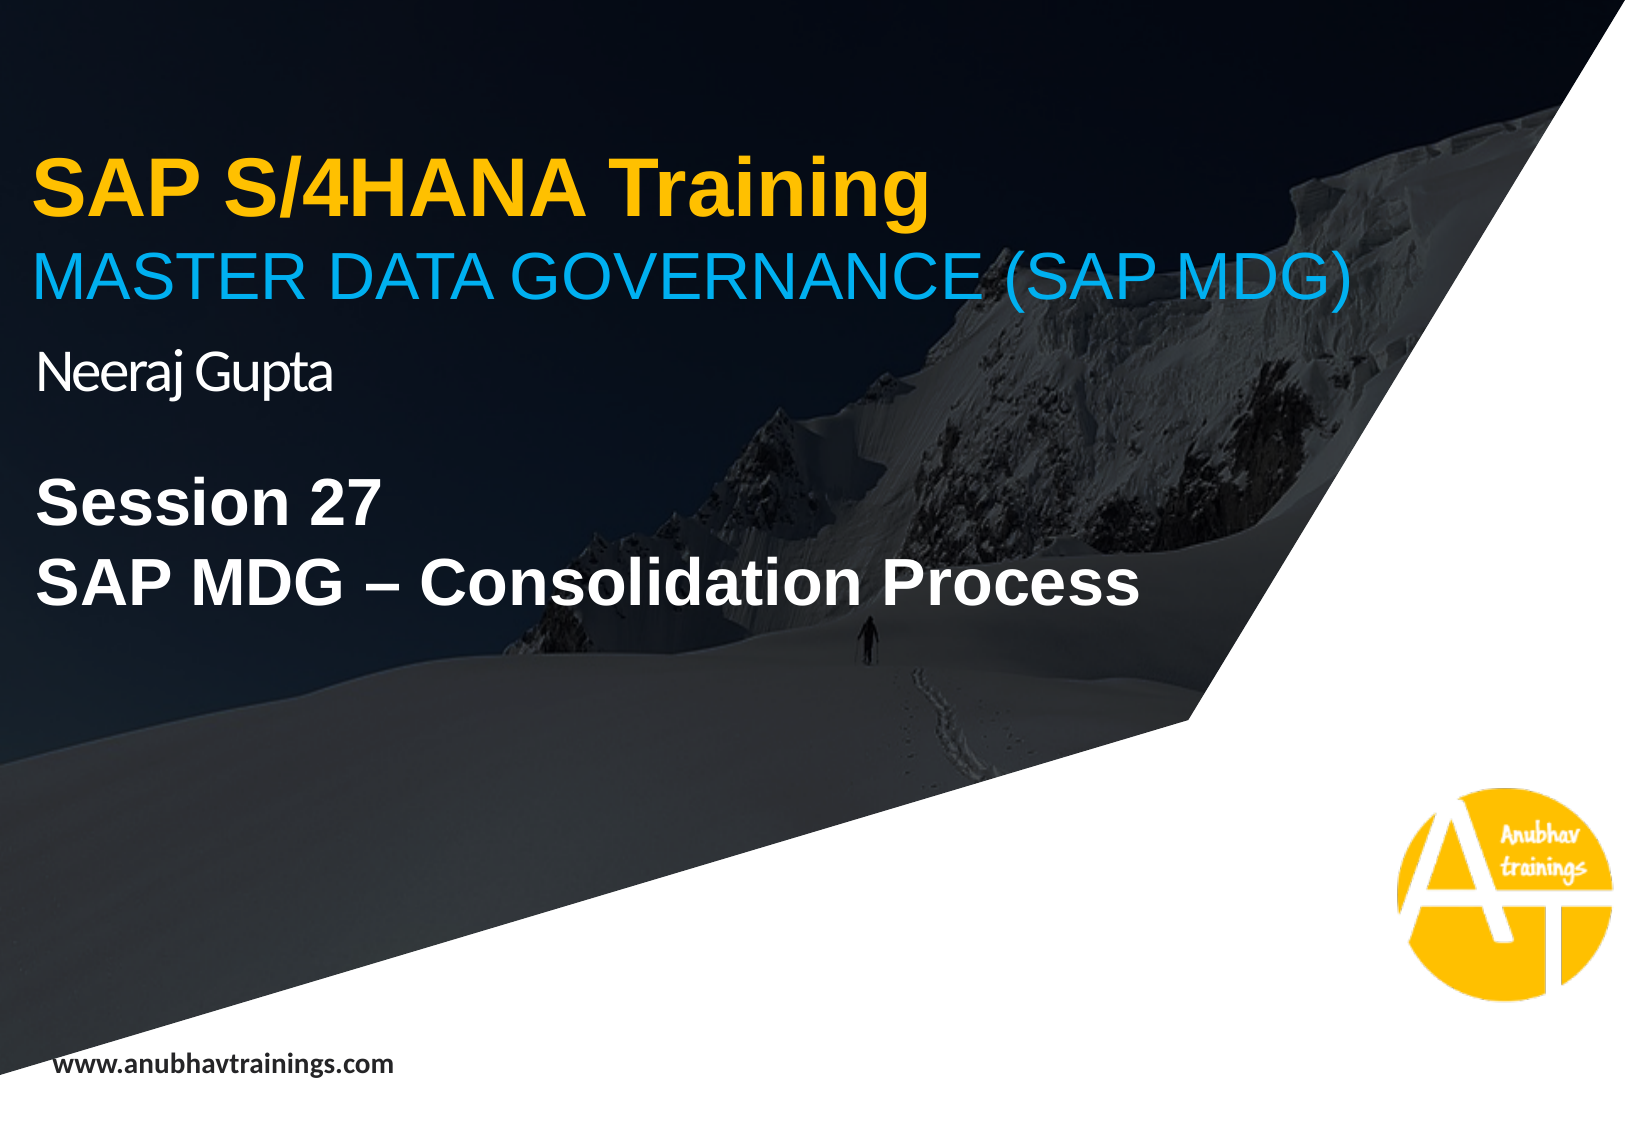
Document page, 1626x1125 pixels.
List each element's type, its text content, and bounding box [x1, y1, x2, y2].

text_box Neeraj Gupta [20, 322, 904, 411]
picture [1376, 773, 1625, 1020]
text_box Session 27 SAP MDG – Consolidation Process [20, 451, 1225, 707]
text_box [0, 0, 1625, 1077]
text_box SAP S/4HANA Training MASTER DATA GOVERNANCE (SAP MDG) [16, 126, 1396, 321]
